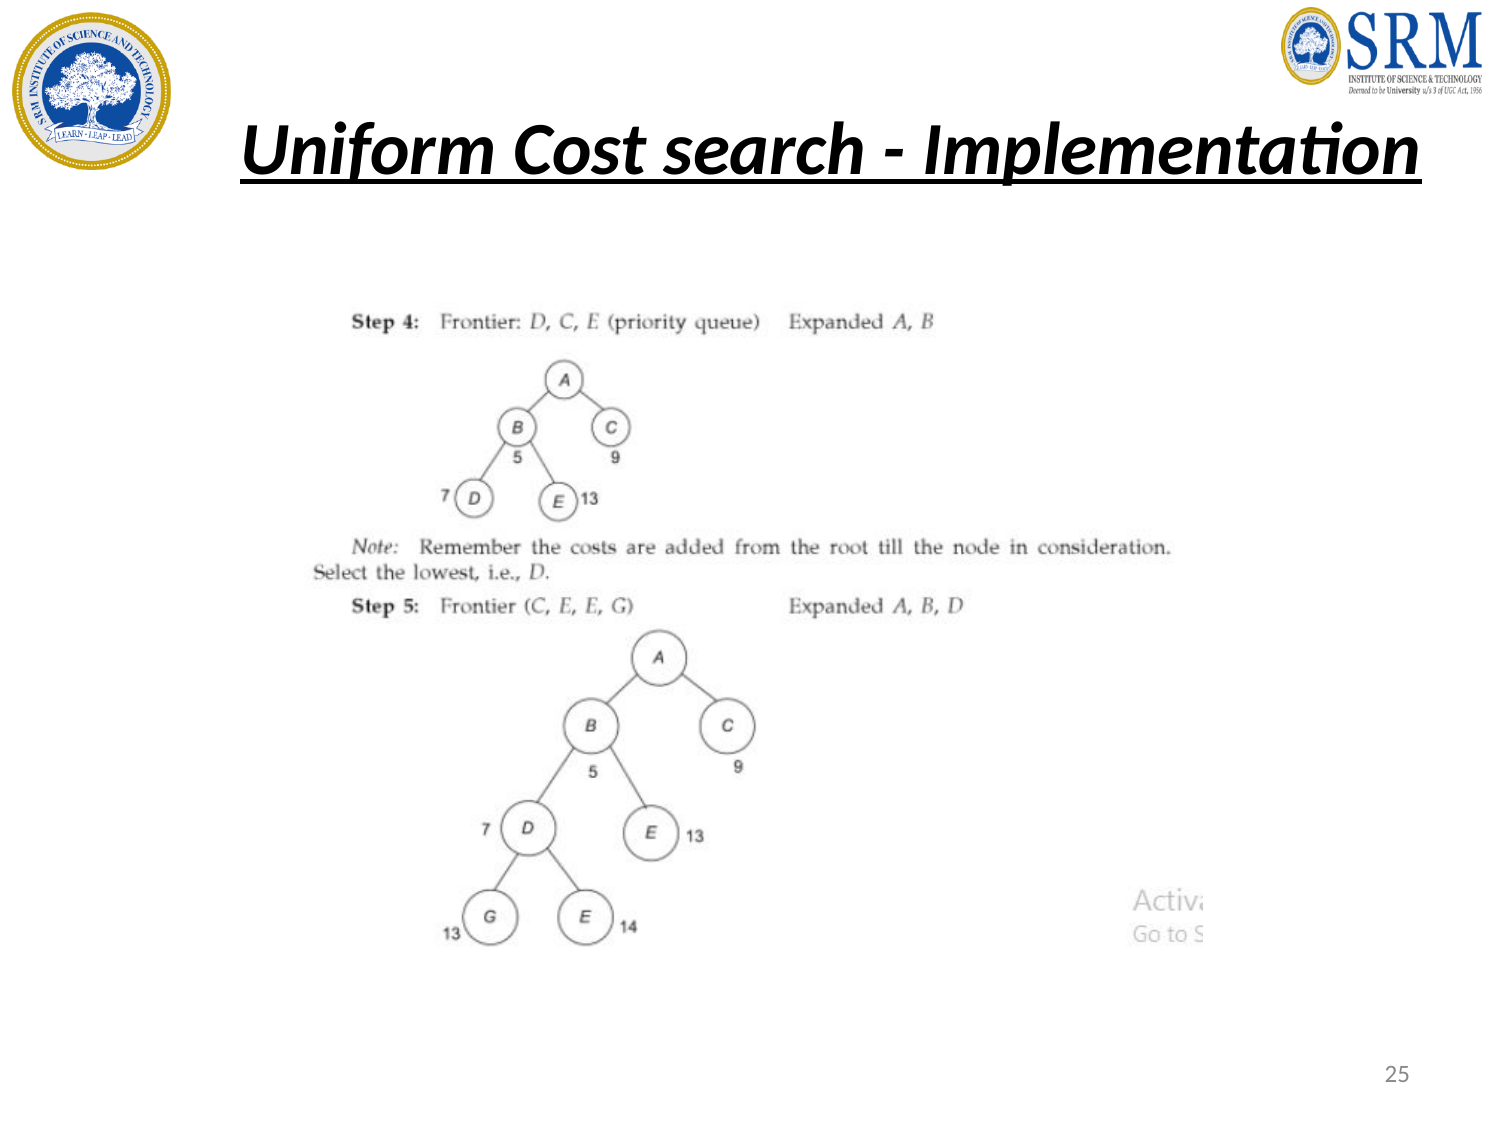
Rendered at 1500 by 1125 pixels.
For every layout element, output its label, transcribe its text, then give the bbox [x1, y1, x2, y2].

picture [1281, 7, 1482, 24]
slide_number ‹#› [1074, 1042, 1425, 1103]
title Uniform Cost search - Implementation [150, 24, 1500, 264]
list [304, 302, 1203, 963]
picture [12, 12, 171, 171]
